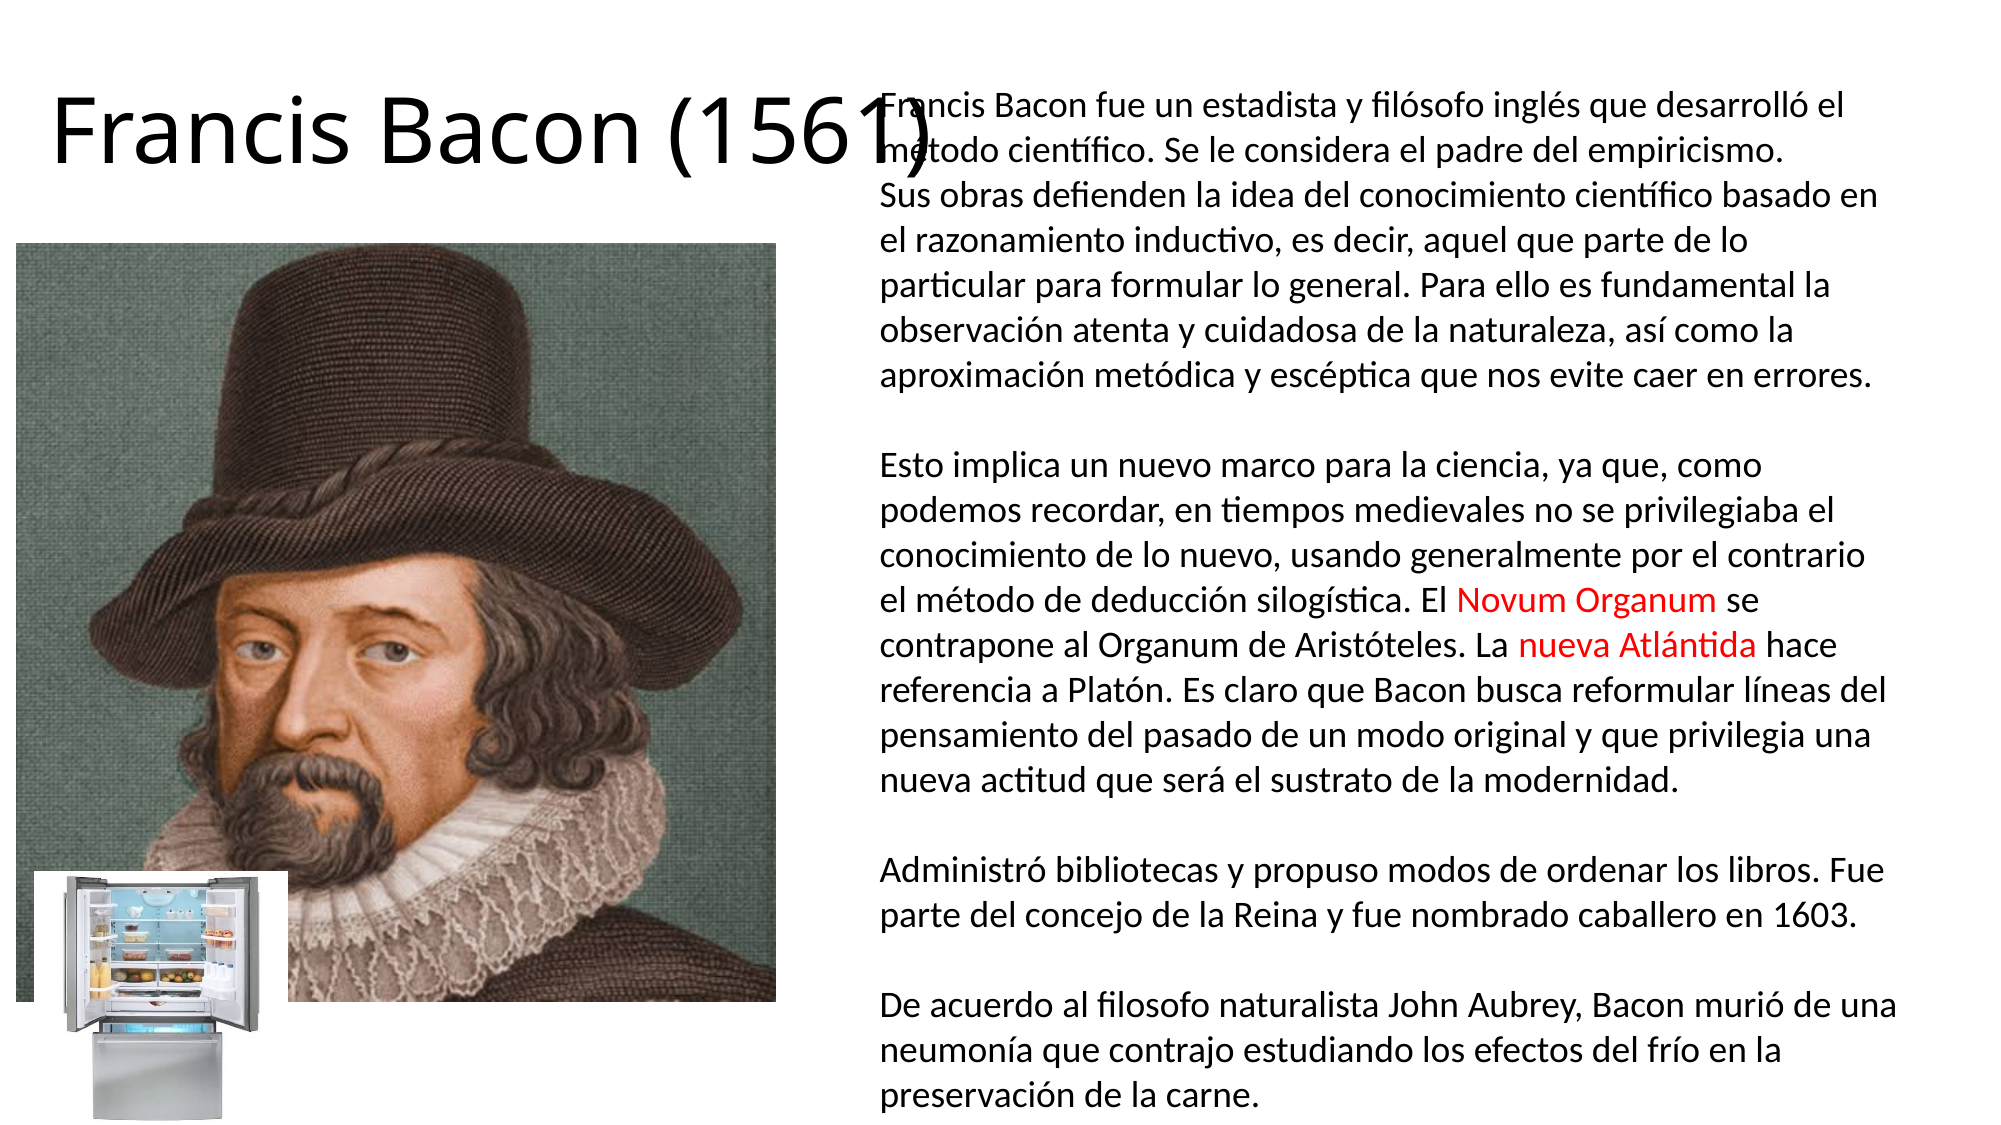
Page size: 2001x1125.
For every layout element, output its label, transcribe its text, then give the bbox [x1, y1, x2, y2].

title Francis Bacon (1561) [34, 25, 1760, 244]
text_box Francis Bacon fue un estadista y filósofo inglés que desarrolló el método científico. Se le considera el padre del empiricismo. Sus obras defienden la idea del conocimiento científico basado en el razonamiento inductivo, es decir, aquel que parte de lo particular para formular lo general. Para ello es fundamental la observación atenta y cuidadosa de la naturaleza, así como la aproximación metódica y escéptica que nos evite caer en errores. Esto implica un nuevo marco para la ciencia, ya que, como podemos recordar, en tiempos medievales no se privilegiaba el conocimiento de lo nuevo, usando generalmente por el contrario el método de deducción silogística. El Novum Organum se contrapone al Organum de Aristóteles. La nueva Atlántida hace referencia a Platón. Es claro que Bacon busca reformular líneas del pensamiento del pasado de un modo original y que privilegia una nueva actitud que será el sustrato de la modernidad. Administró bibliotecas y propuso modos de ordenar los libros. Fue parte del concejo de la Reina y fue nombrado caballero en 1603. De acuerdo al filosofo naturalista John Aubrey, Bacon murió de una neumonía que contrajo estudiando los efectos del frío en la preservación de la carne. [864, 72, 1914, 1125]
picture [16, 243, 776, 1125]
